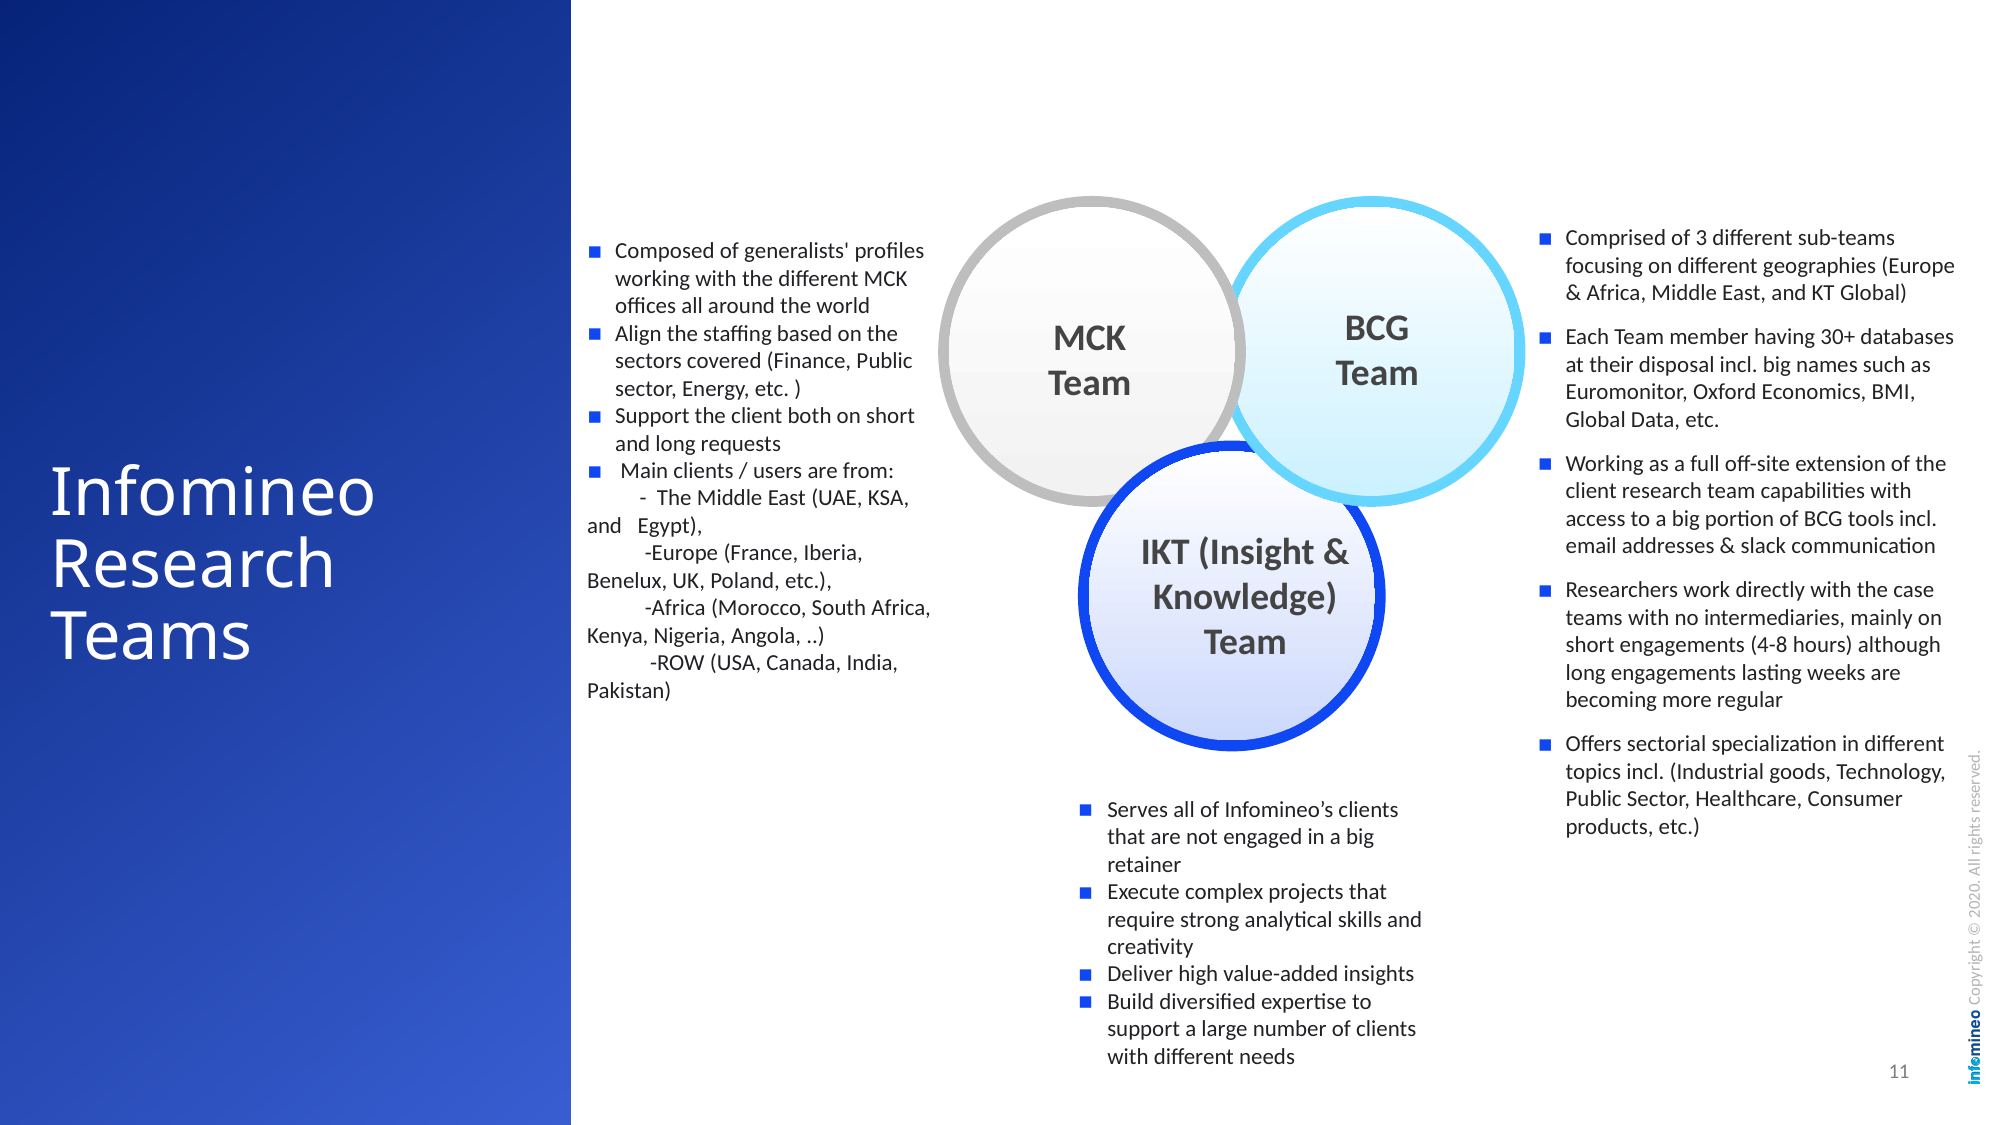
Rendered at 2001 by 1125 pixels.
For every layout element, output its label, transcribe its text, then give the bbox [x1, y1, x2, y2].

text_box Composed of generalists' profiles working with the different MCK offices all around the world Align the staffing based on the sectors covered (Finance, Public sector, Energy, etc. ) Support the client both on short and long requests Main clients / users are from: - The Middle East (UAE, KSA, and Egypt), -Europe (France, Iberia, Benelux, UK, Poland, etc.), -Africa (Morocco, South Africa, Kenya, Nigeria, Angola, ..) -ROW (USA, Canada, India, Pakistan) [587, 195, 936, 703]
text_box Serves all of Infomineo’s clients that are not engaged in a big retainer Execute complex projects that require strong analytical skills and creativity Deliver high value-added insights Build diversified expertise to support a large number of clients with different needs [1077, 794, 1437, 1069]
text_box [937, 195, 1526, 752]
picture [1969, 1011, 1980, 1066]
text_box Comprised of 3 different sub-teams focusing on different geographies (Europe & Africa, Middle East, and KT Global) Each Team member having 30+ databases at their disposal incl. big names such as Euromonitor, Oxford Economics, BMI, Global Data, etc. Working as a full off-site extension of the client research team capabilities with access to a big portion of BCG tools incl. email addresses & slack communication Researchers work directly with the case teams with no intermediaries, mainly on short engagements (4-8 hours) although long engagements lasting weeks are becoming more regular Offers sectorial specialization in different topics incl. (Industrial goods, Technology, Public Sector, Healthcare, Consumer products, etc.) [1522, 215, 1977, 847]
slide_number 11 [1884, 847, 1910, 1084]
picture [0, 0, 571, 1125]
